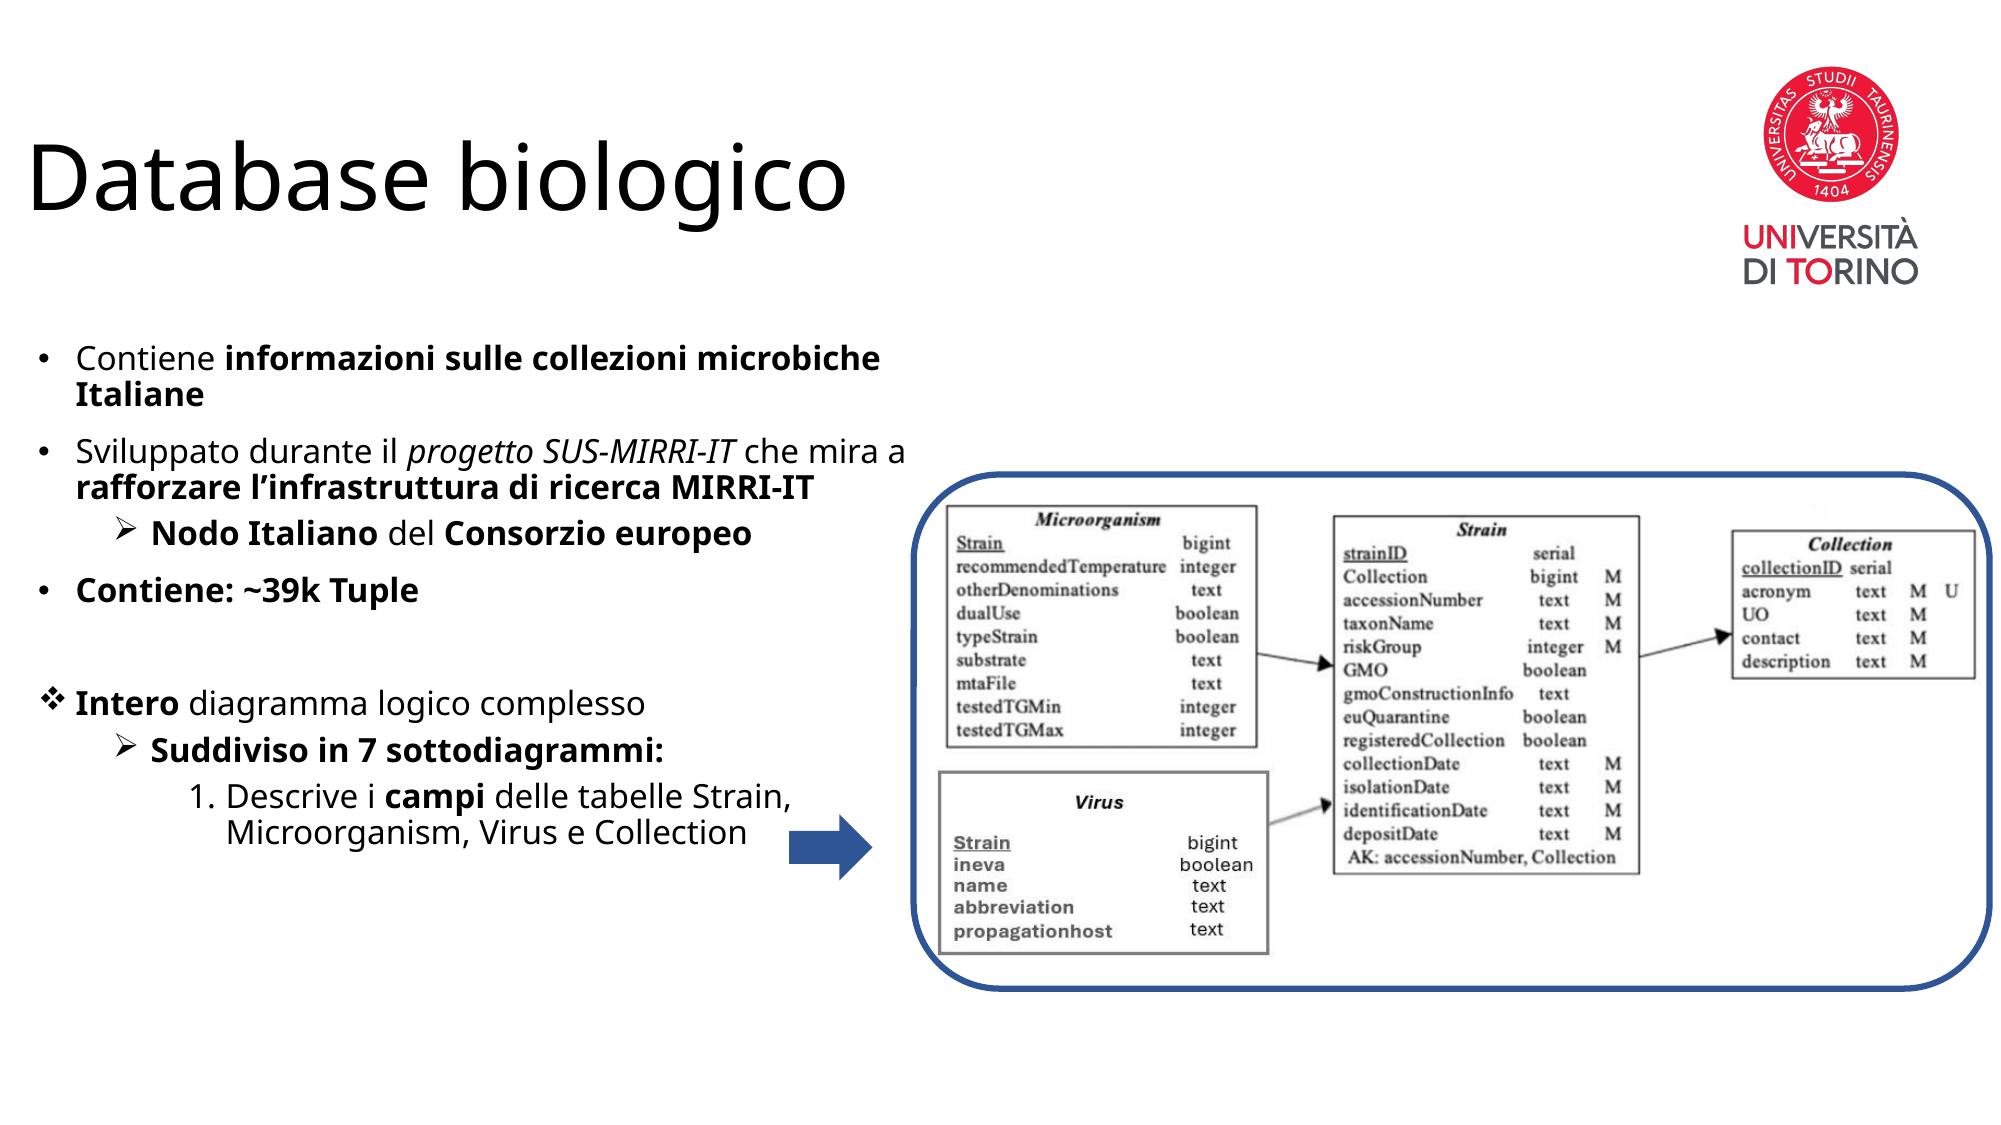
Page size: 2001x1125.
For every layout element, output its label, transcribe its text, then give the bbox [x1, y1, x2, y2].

text_box [938, 965, 1965, 990]
text_box [912, 513, 926, 950]
picture [1663, 0, 2000, 352]
list Contiene informazioni sulle collezioni microbiche Italiane Sviluppato durante il progetto SUS-MIRRI-IT che mira a rafforzare l’infrastruttura di ricerca MIRRI-IT Nodo Italiano del Consorzio europeo Contiene: ~39k Tuple Intero diagramma logico complesso Suddiviso in 7 sottodiagrammi: Descrive i campi delle tabelle Strain, Microorganism, Virus e Collection [23, 334, 981, 1096]
picture [926, 503, 1990, 965]
text_box [934, 473, 1969, 503]
text_box [789, 814, 873, 881]
title Database biologico [10, 72, 1705, 290]
